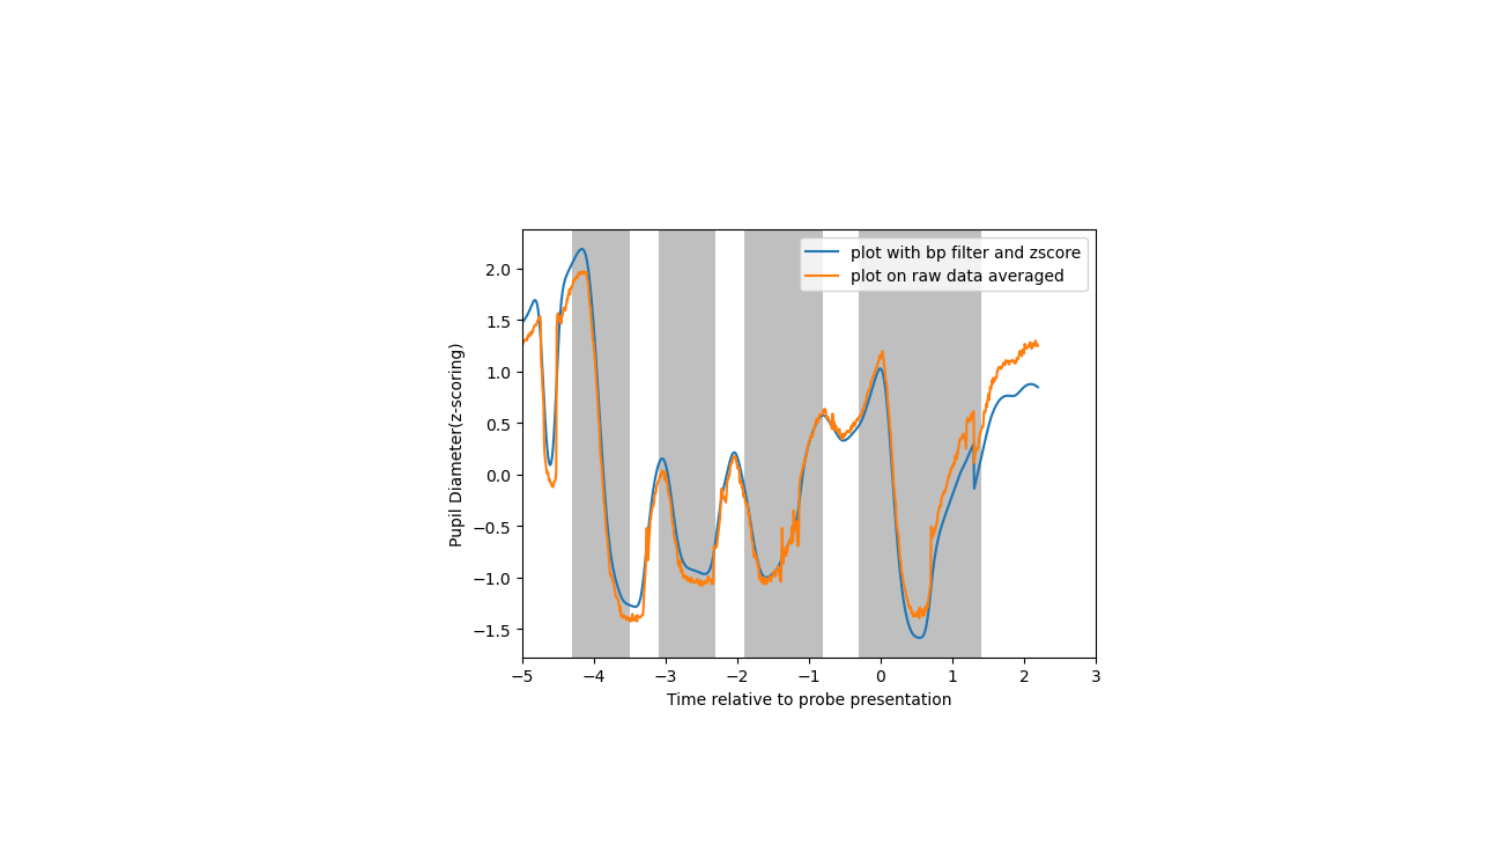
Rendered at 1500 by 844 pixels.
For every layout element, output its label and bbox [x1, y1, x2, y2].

picture [438, 219, 1112, 719]
